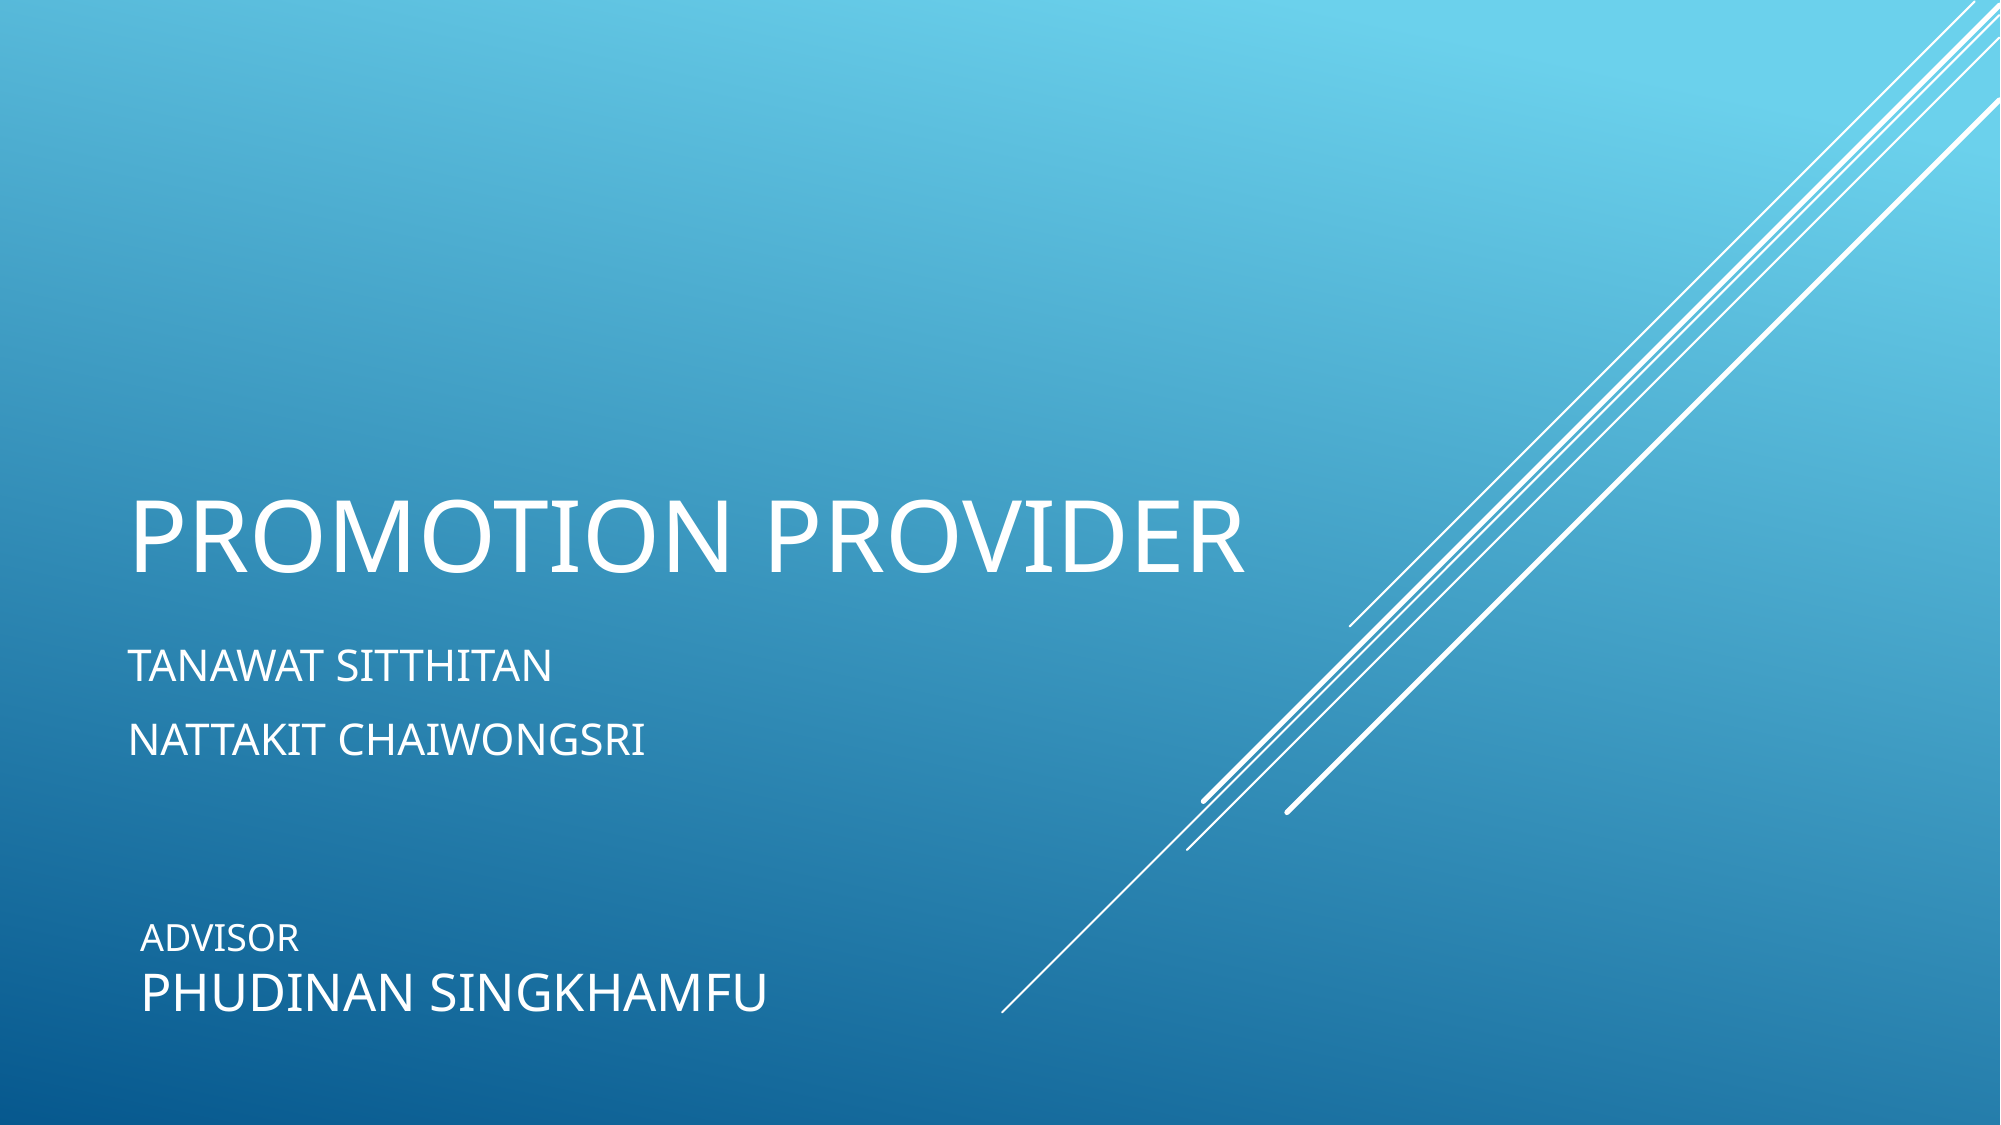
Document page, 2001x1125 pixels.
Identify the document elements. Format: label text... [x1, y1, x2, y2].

text_box ADVISOR PHUDINAN SINGKHAMFU [125, 906, 1235, 1029]
subtitle TANAWAT SITTHITAN NATTAKIT CHAIWONGSRI [112, 630, 1163, 950]
title Promotion provider [112, 112, 1425, 600]
